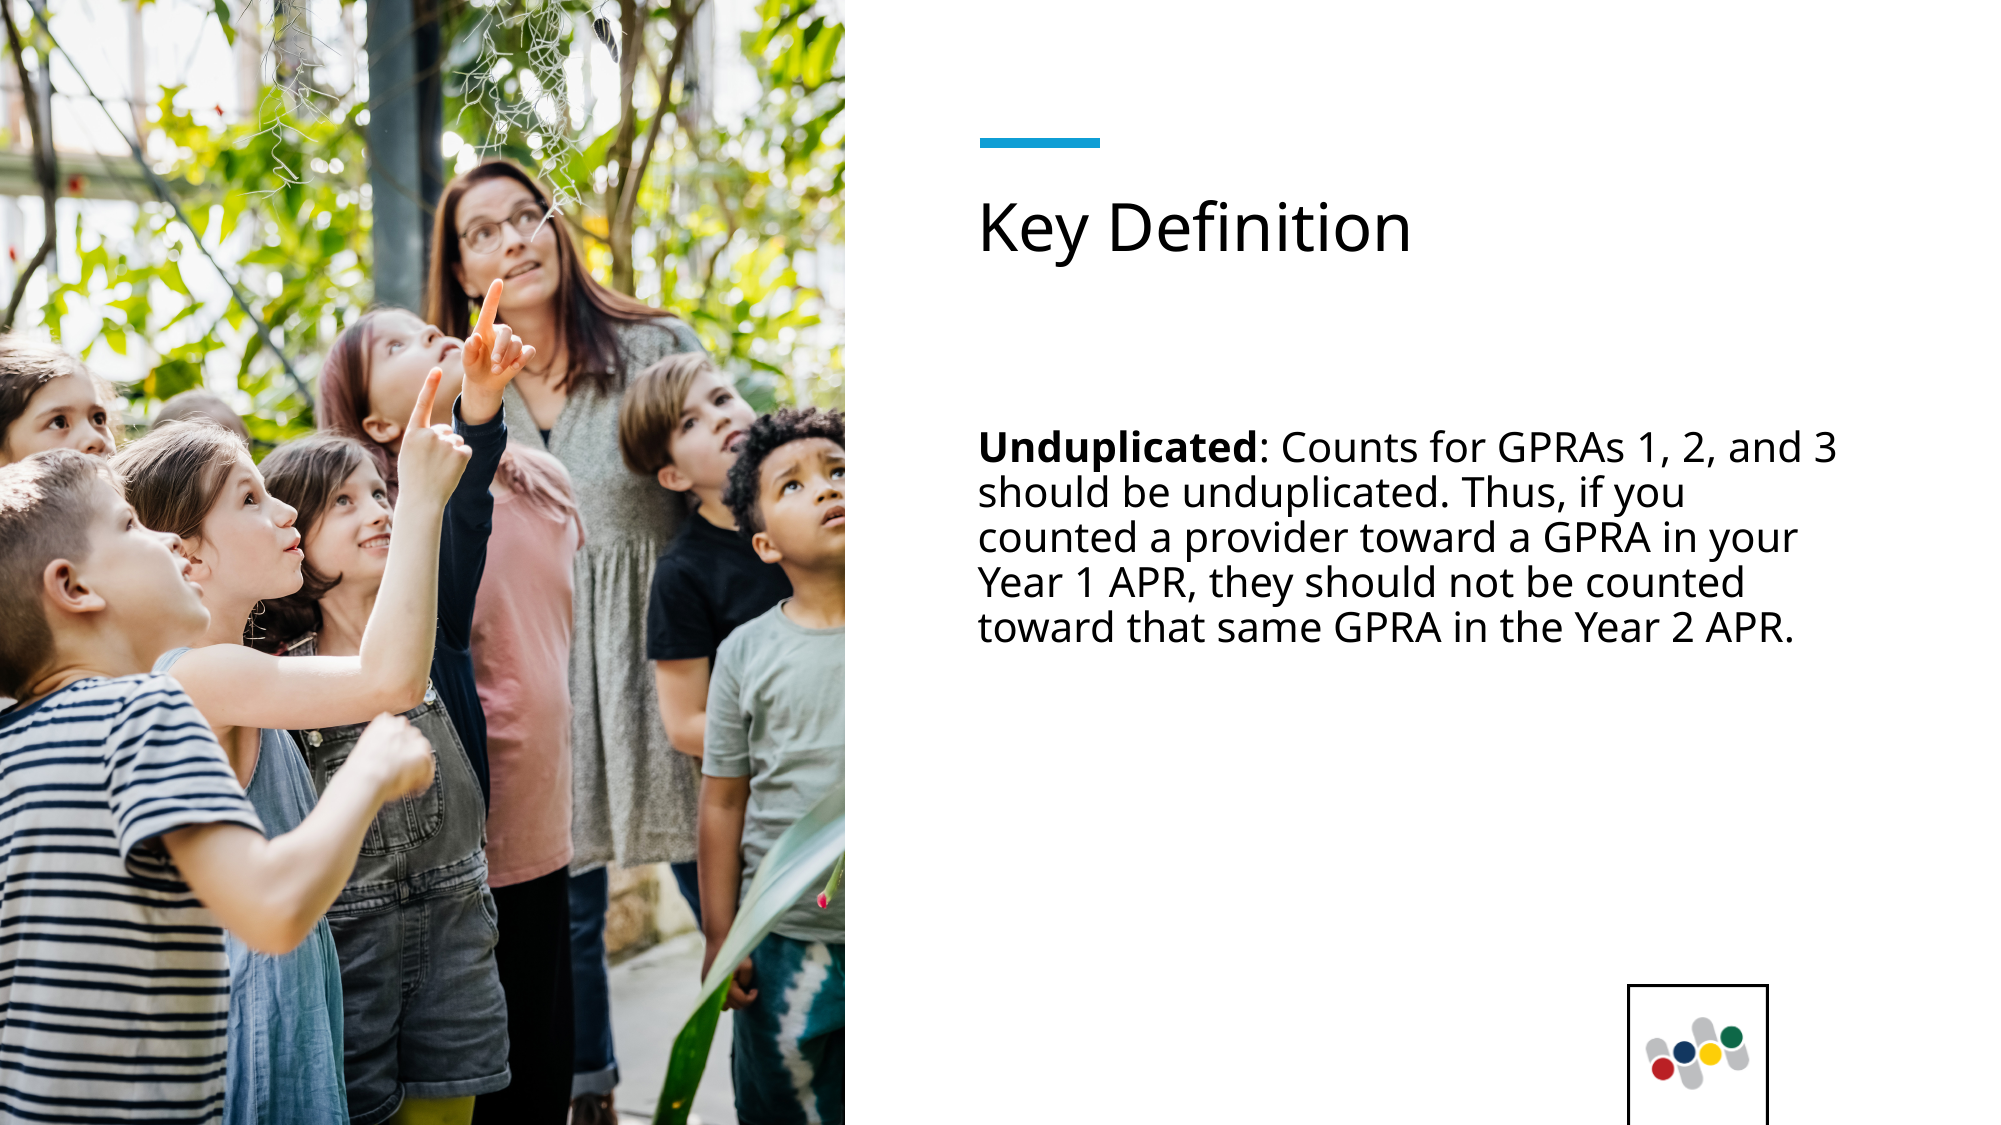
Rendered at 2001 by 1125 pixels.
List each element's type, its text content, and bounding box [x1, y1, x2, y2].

list Unduplicated: Counts for GPRAs 1, 2, and 3 should be unduplicated. Thus, if you counted a provider toward a GPRA in your Year 1 APR, they should not be counted toward that same GPRA in the Year 2 APR. [962, 418, 1856, 1008]
picture [1626, 983, 1770, 1125]
picture [0, 0, 846, 1125]
title Key Definition [962, 186, 1856, 417]
